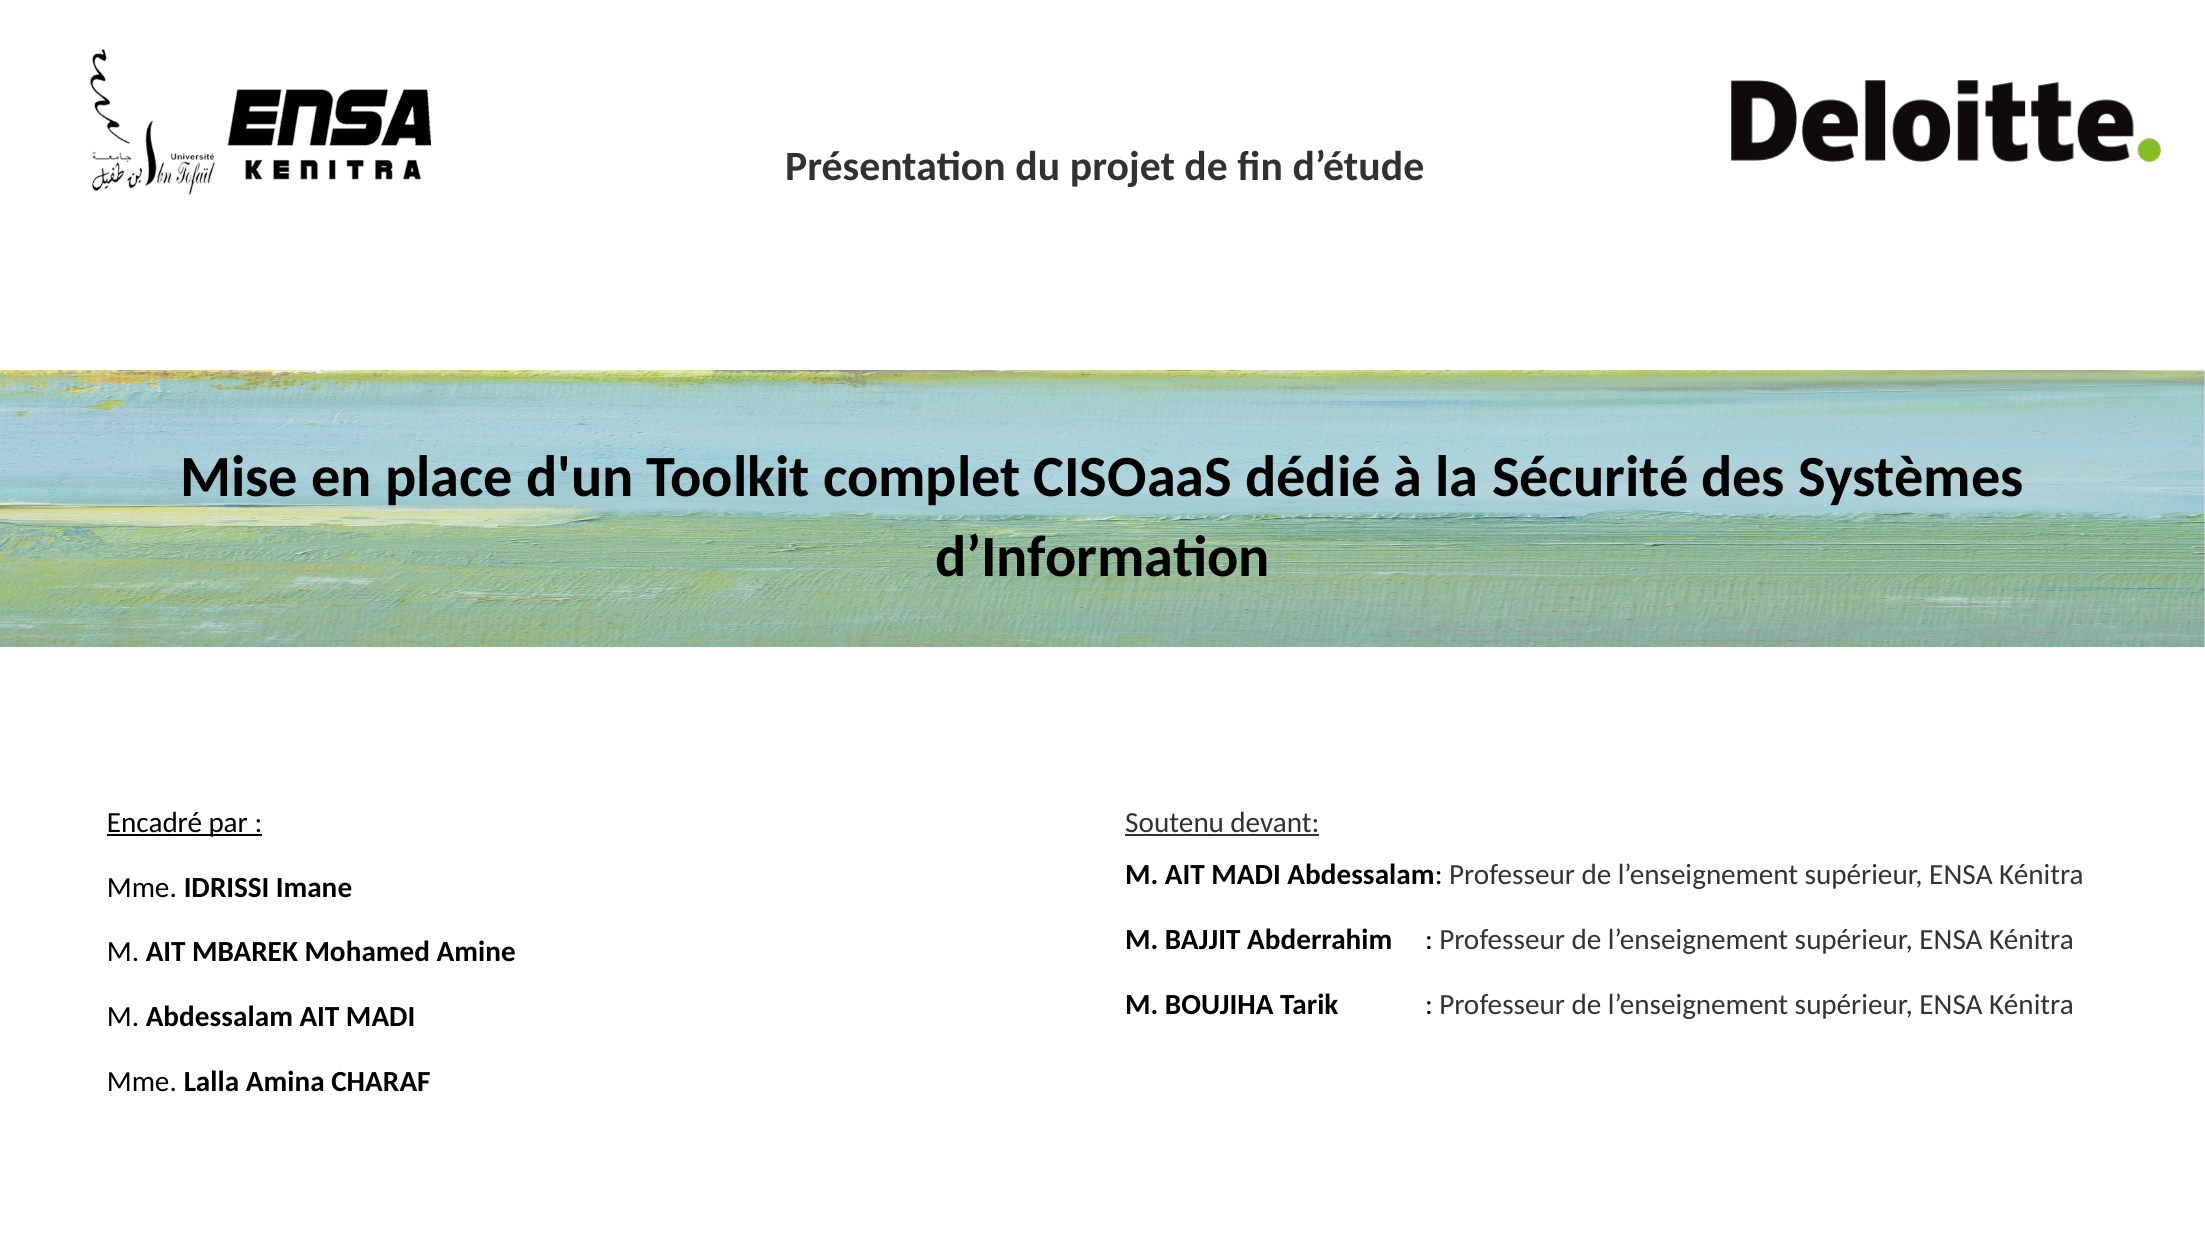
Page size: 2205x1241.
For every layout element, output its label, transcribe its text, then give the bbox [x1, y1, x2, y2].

text_box Présentation du projet de fin d’étude [785, 139, 1435, 190]
text_box Soutenu devant: M. AIT MADI Abdessalam: Professeur de l’enseignement supérieur, ENSA Kénitra M. BAJJIT Abderrahim : Professeur de l’enseignement supérieur, ENSA Kénitra M. BOUJIHA Tarik : Professeur de l’enseignement supérieur, ENSA Kénitra [1125, 785, 2085, 1121]
picture [24, 41, 497, 221]
picture [0, 369, 2205, 647]
picture [1723, 72, 2170, 170]
text_box Encadré par : Mme. IDRISSI Imane M. AIT MBAREK Mohamed Amine M. Abdessalam AIT MADI Mme. Lalla Amina CHARAF [106, 785, 704, 1158]
